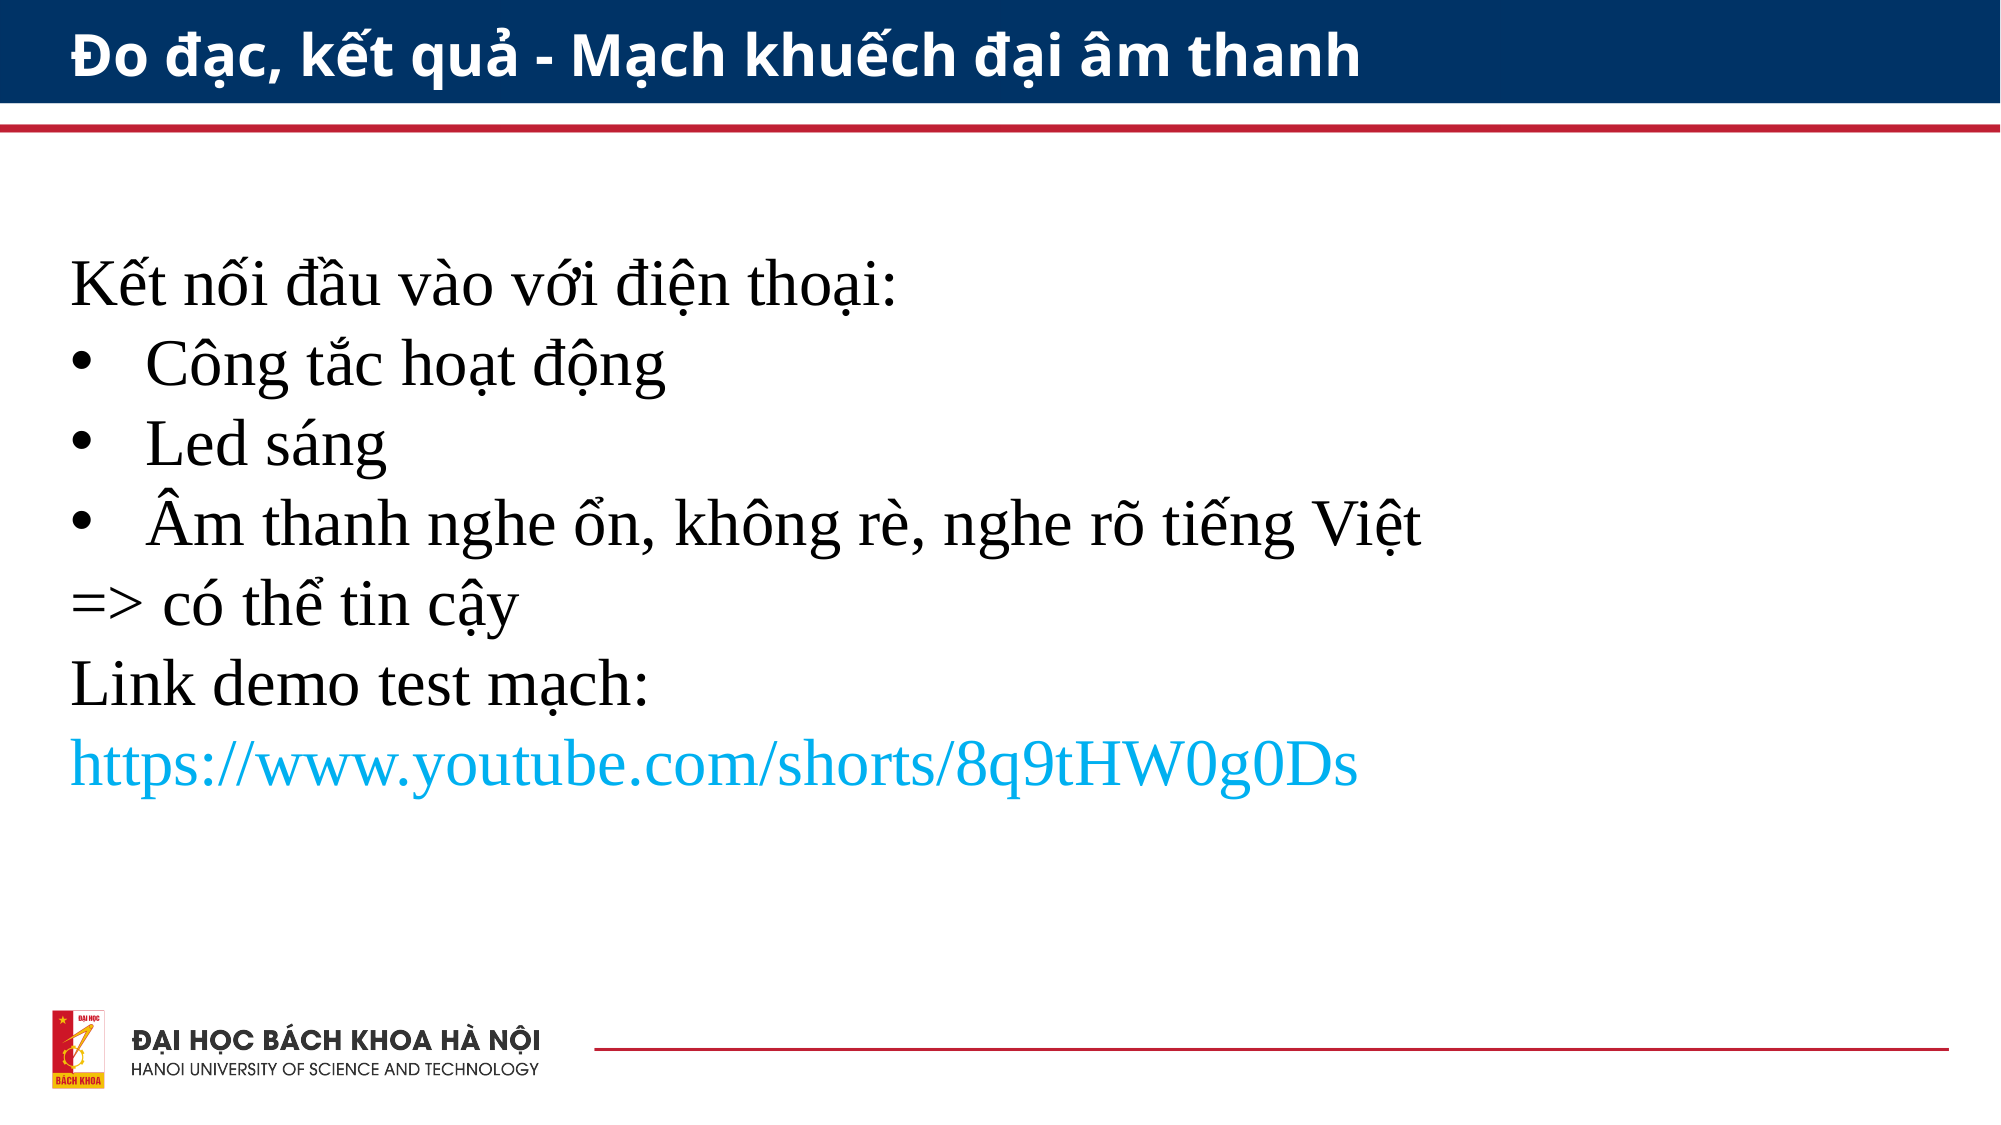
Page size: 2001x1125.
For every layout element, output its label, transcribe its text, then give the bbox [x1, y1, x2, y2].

text_box Kết nối đầu vào với điện thoại: Công tắc hoạt động Led sáng Âm thanh nghe ổn, không rè, nghe rõ tiếng Việt => có thể tin cậy Link demo test mạch: https://www.youtube.com/shorts/8q9tHW0g0Ds [55, 231, 1959, 887]
picture [0, 0, 2001, 1125]
title Đo đạc, kết quả - Mạch khuếch đại âm thanh [55, 18, 1945, 90]
